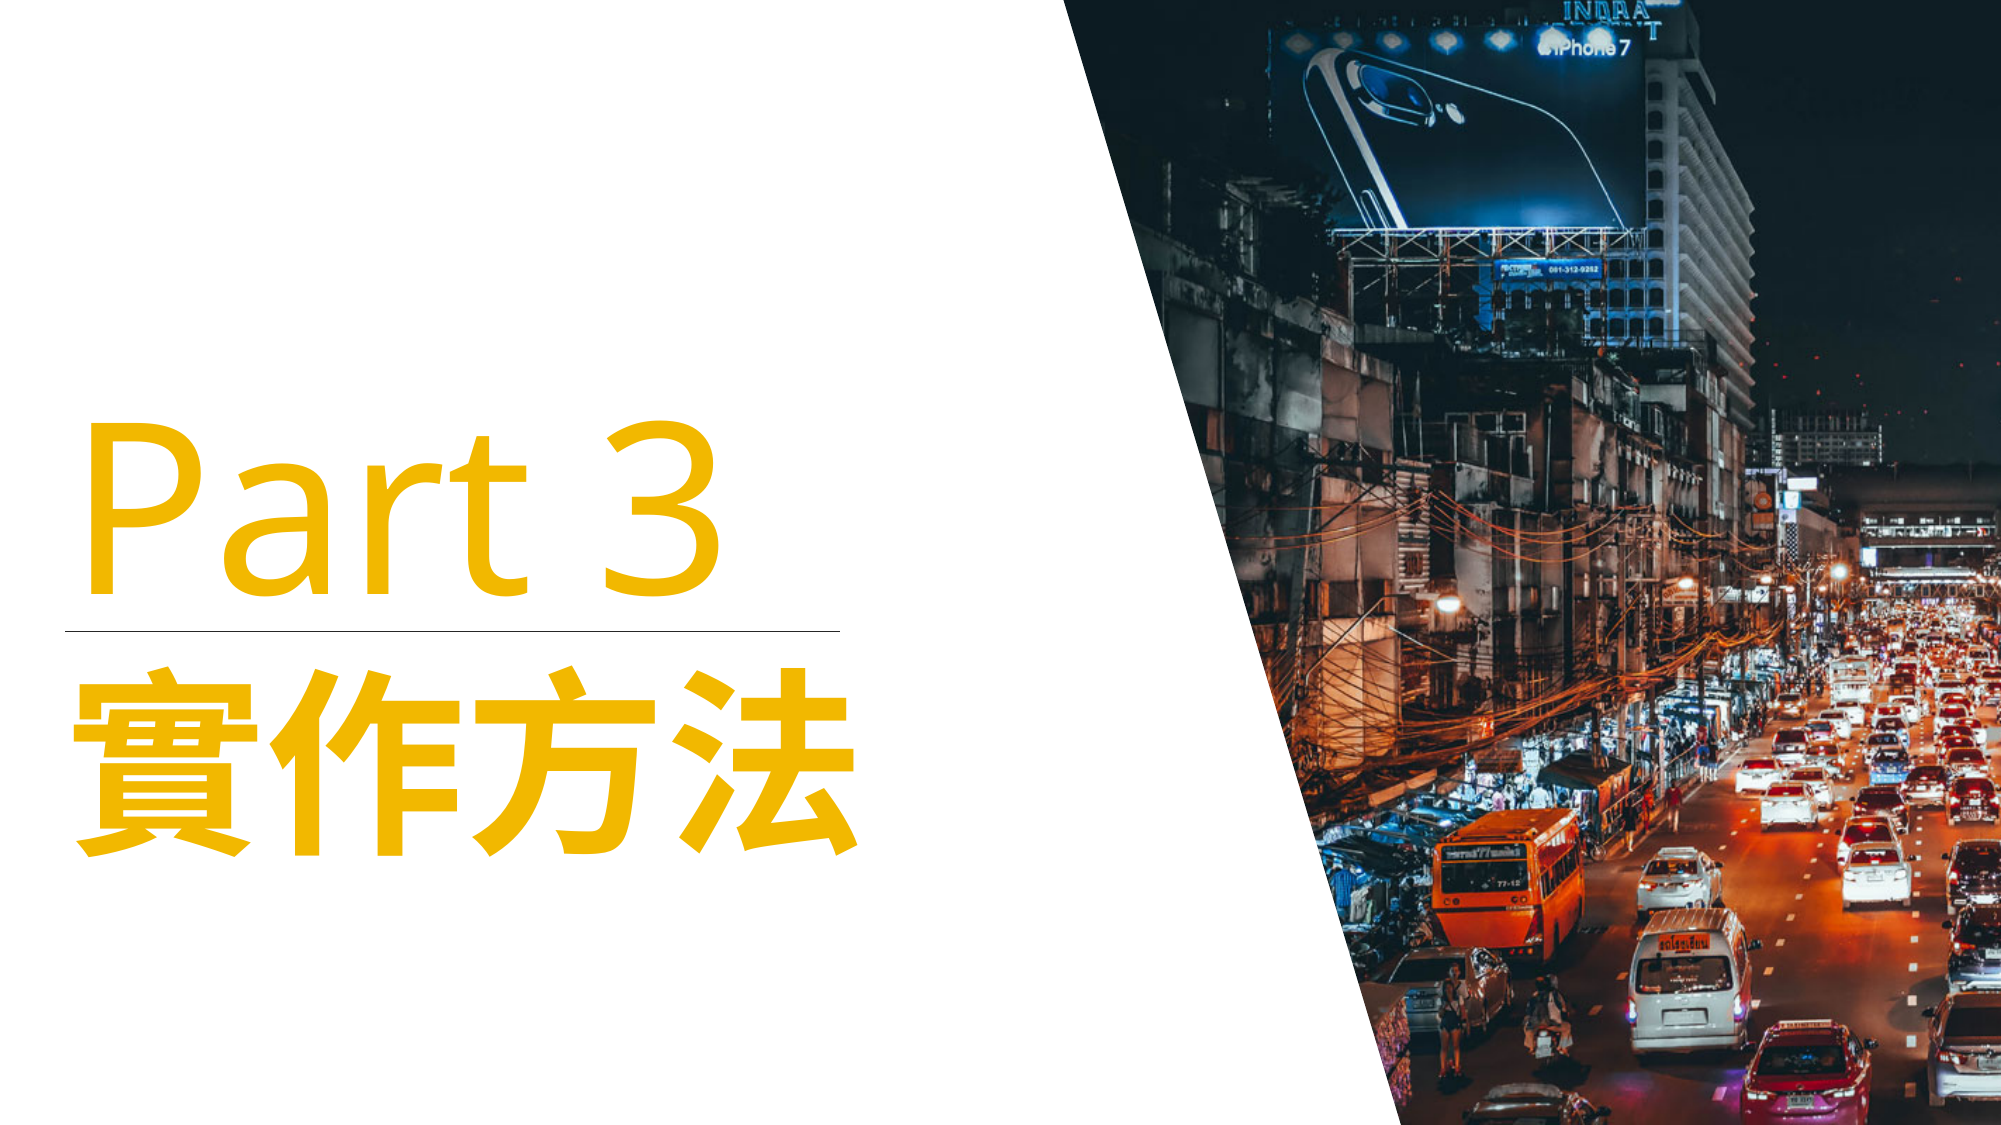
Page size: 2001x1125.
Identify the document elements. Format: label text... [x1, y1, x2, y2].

text_box Part 3 [53, 347, 748, 630]
picture [1063, 0, 2001, 1125]
text_box 實作方法 [50, 630, 881, 886]
